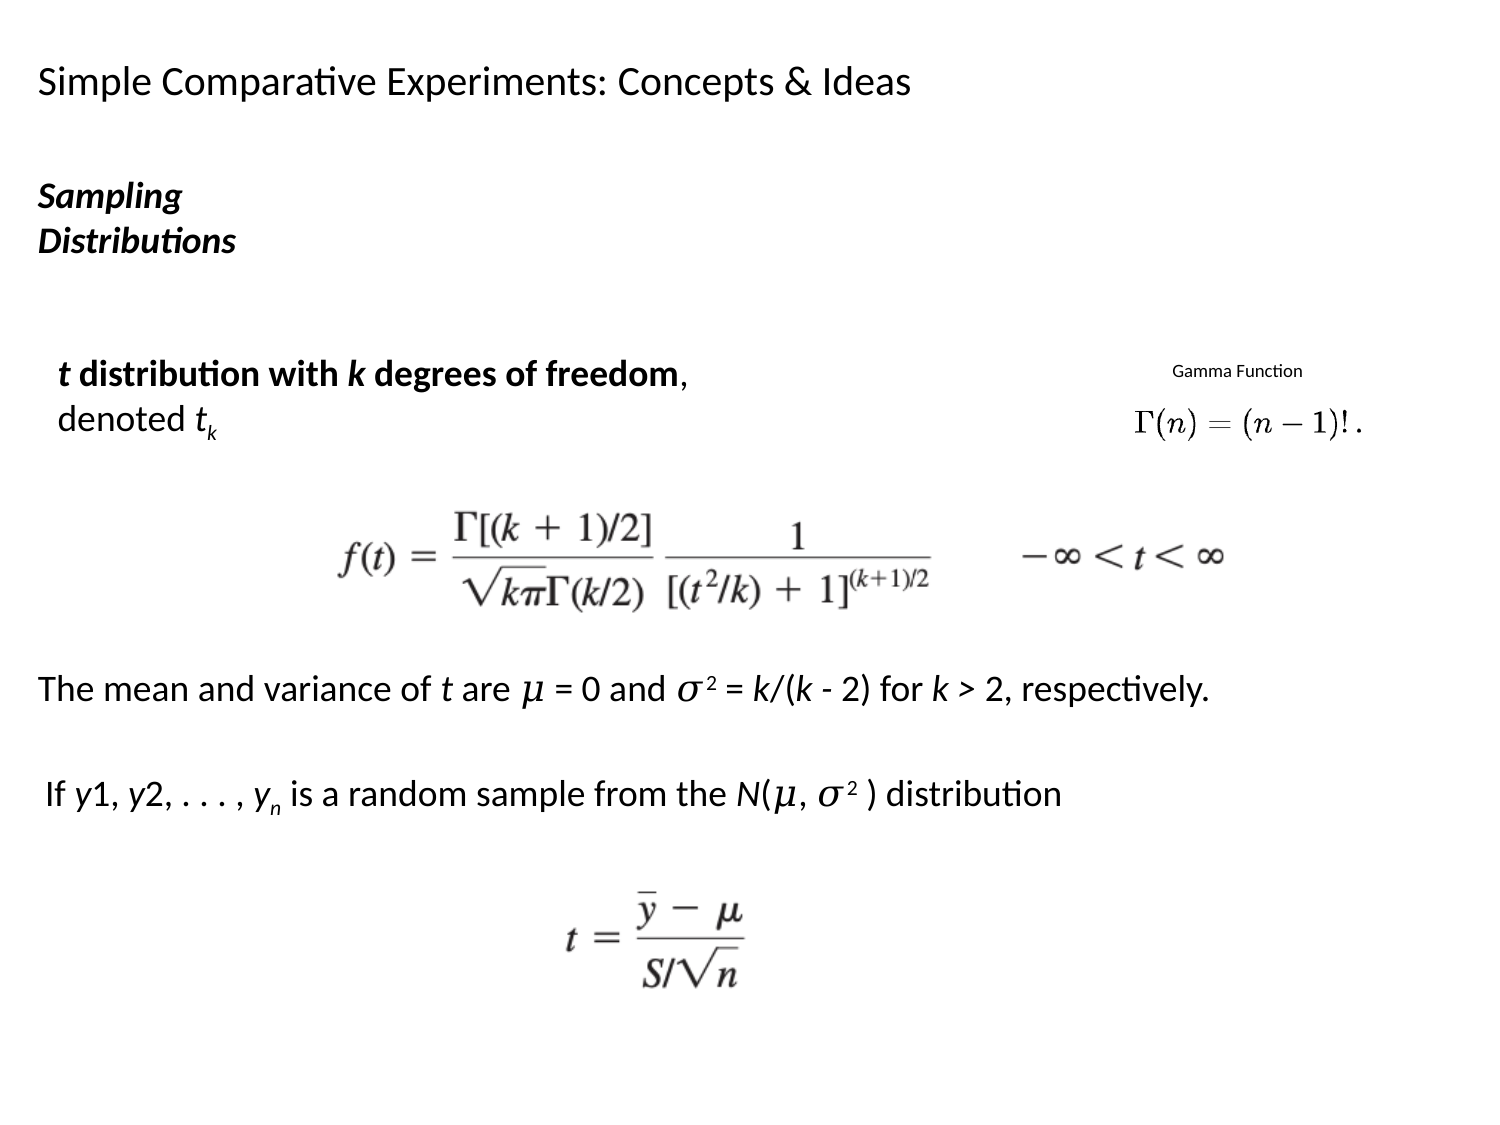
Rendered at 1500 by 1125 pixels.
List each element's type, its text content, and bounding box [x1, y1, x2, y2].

text_box t distribution with k degrees of freedom, denoted tk [42, 341, 793, 453]
text_box Gamma Function [1129, 351, 1346, 389]
picture [1103, 391, 1372, 453]
text_box The mean and variance of t are 𝜇 = 0 and 𝜎2 = k/(k - 2) for k > 2, respectively. [23, 656, 1262, 717]
text_box Simple Comparative Experiments: Concepts & Ideas [23, 46, 1340, 111]
text_box If y1, y2, . . . , yn is a random sample from the N(𝜇, 𝜎2 ) distribution [30, 761, 1347, 828]
picture [265, 498, 1262, 627]
picture [497, 868, 830, 1014]
text_box Sampling Distributions [23, 163, 331, 269]
